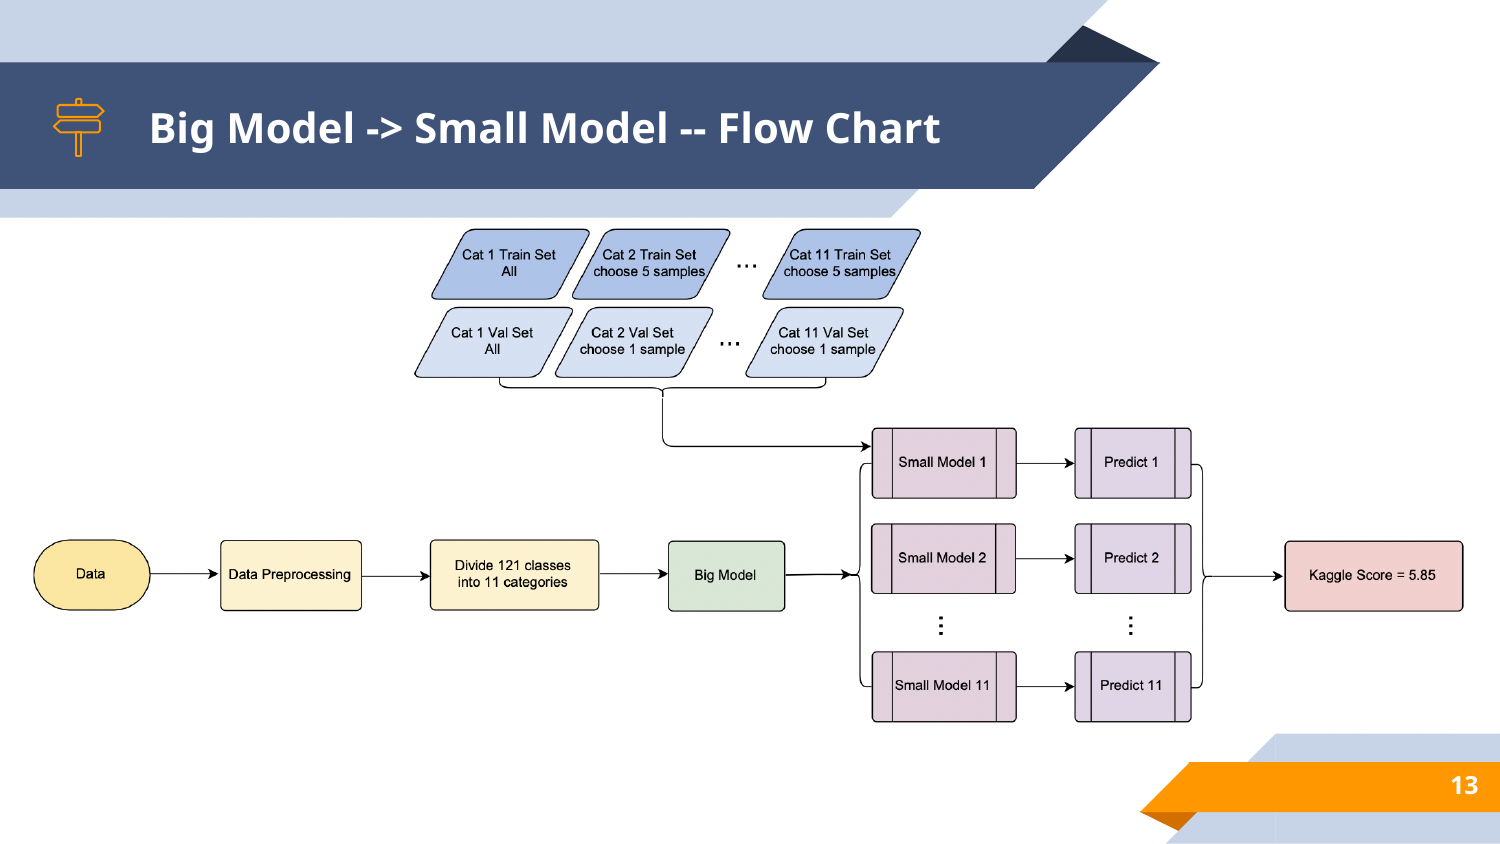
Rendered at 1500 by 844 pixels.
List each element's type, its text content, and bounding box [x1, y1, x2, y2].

title Big Model -> Small Model -- Flow Chart [133, 64, 997, 190]
slide_number 13 [1249, 760, 1494, 813]
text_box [53, 98, 104, 156]
picture [2, 220, 1498, 731]
